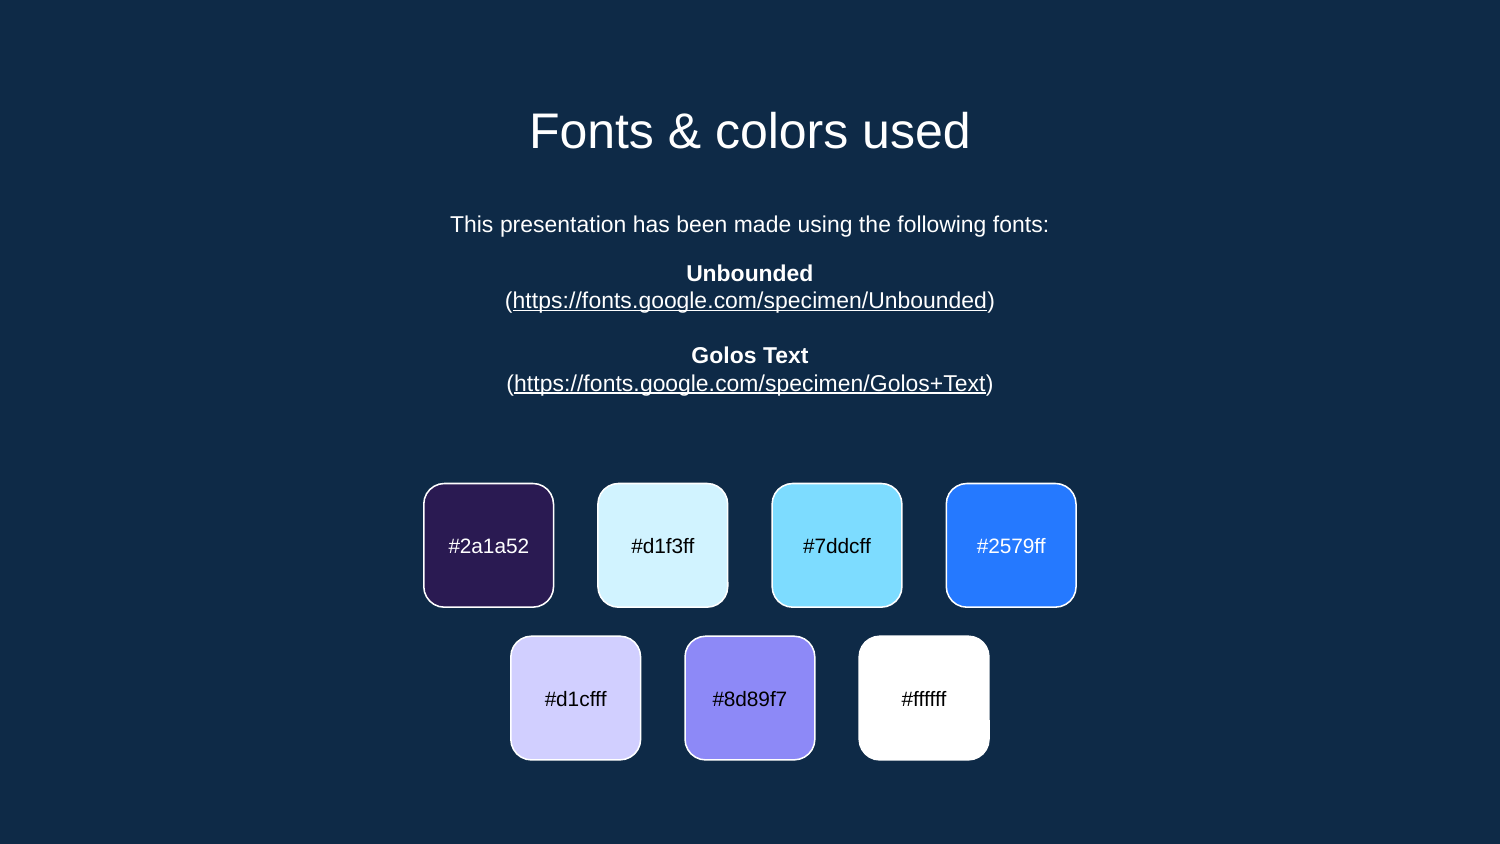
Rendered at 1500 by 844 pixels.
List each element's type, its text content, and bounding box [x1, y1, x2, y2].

text_box This presentation has been made using the following fonts: Unbounded (https://fonts.google.com/specimen/Unbounded) Golos Text (https://fonts.google.com/specimen/Golos+Text) [118, 194, 1382, 436]
text_box [597, 483, 728, 509]
text_box [772, 582, 902, 608]
text_box [597, 582, 728, 608]
title Fonts & colors used [118, 83, 1382, 163]
text_box #ffffff [859, 661, 989, 735]
text_box #2579ff [946, 509, 1077, 582]
text_box #d1cfff [510, 661, 641, 735]
text_box #7ddcff [772, 509, 902, 582]
text_box [685, 735, 815, 760]
text_box [510, 636, 641, 661]
text_box #2a1a52 [423, 509, 554, 582]
text_box [859, 636, 989, 661]
text_box #d1f3ff [597, 509, 728, 582]
text_box [946, 582, 1077, 608]
text_box [510, 735, 641, 760]
text_box [423, 582, 554, 608]
text_box #8d89f7 [685, 661, 815, 735]
text_box [423, 483, 554, 509]
text_box [946, 483, 1077, 509]
text_box [859, 735, 989, 760]
text_box [685, 636, 815, 661]
text_box [772, 483, 902, 509]
